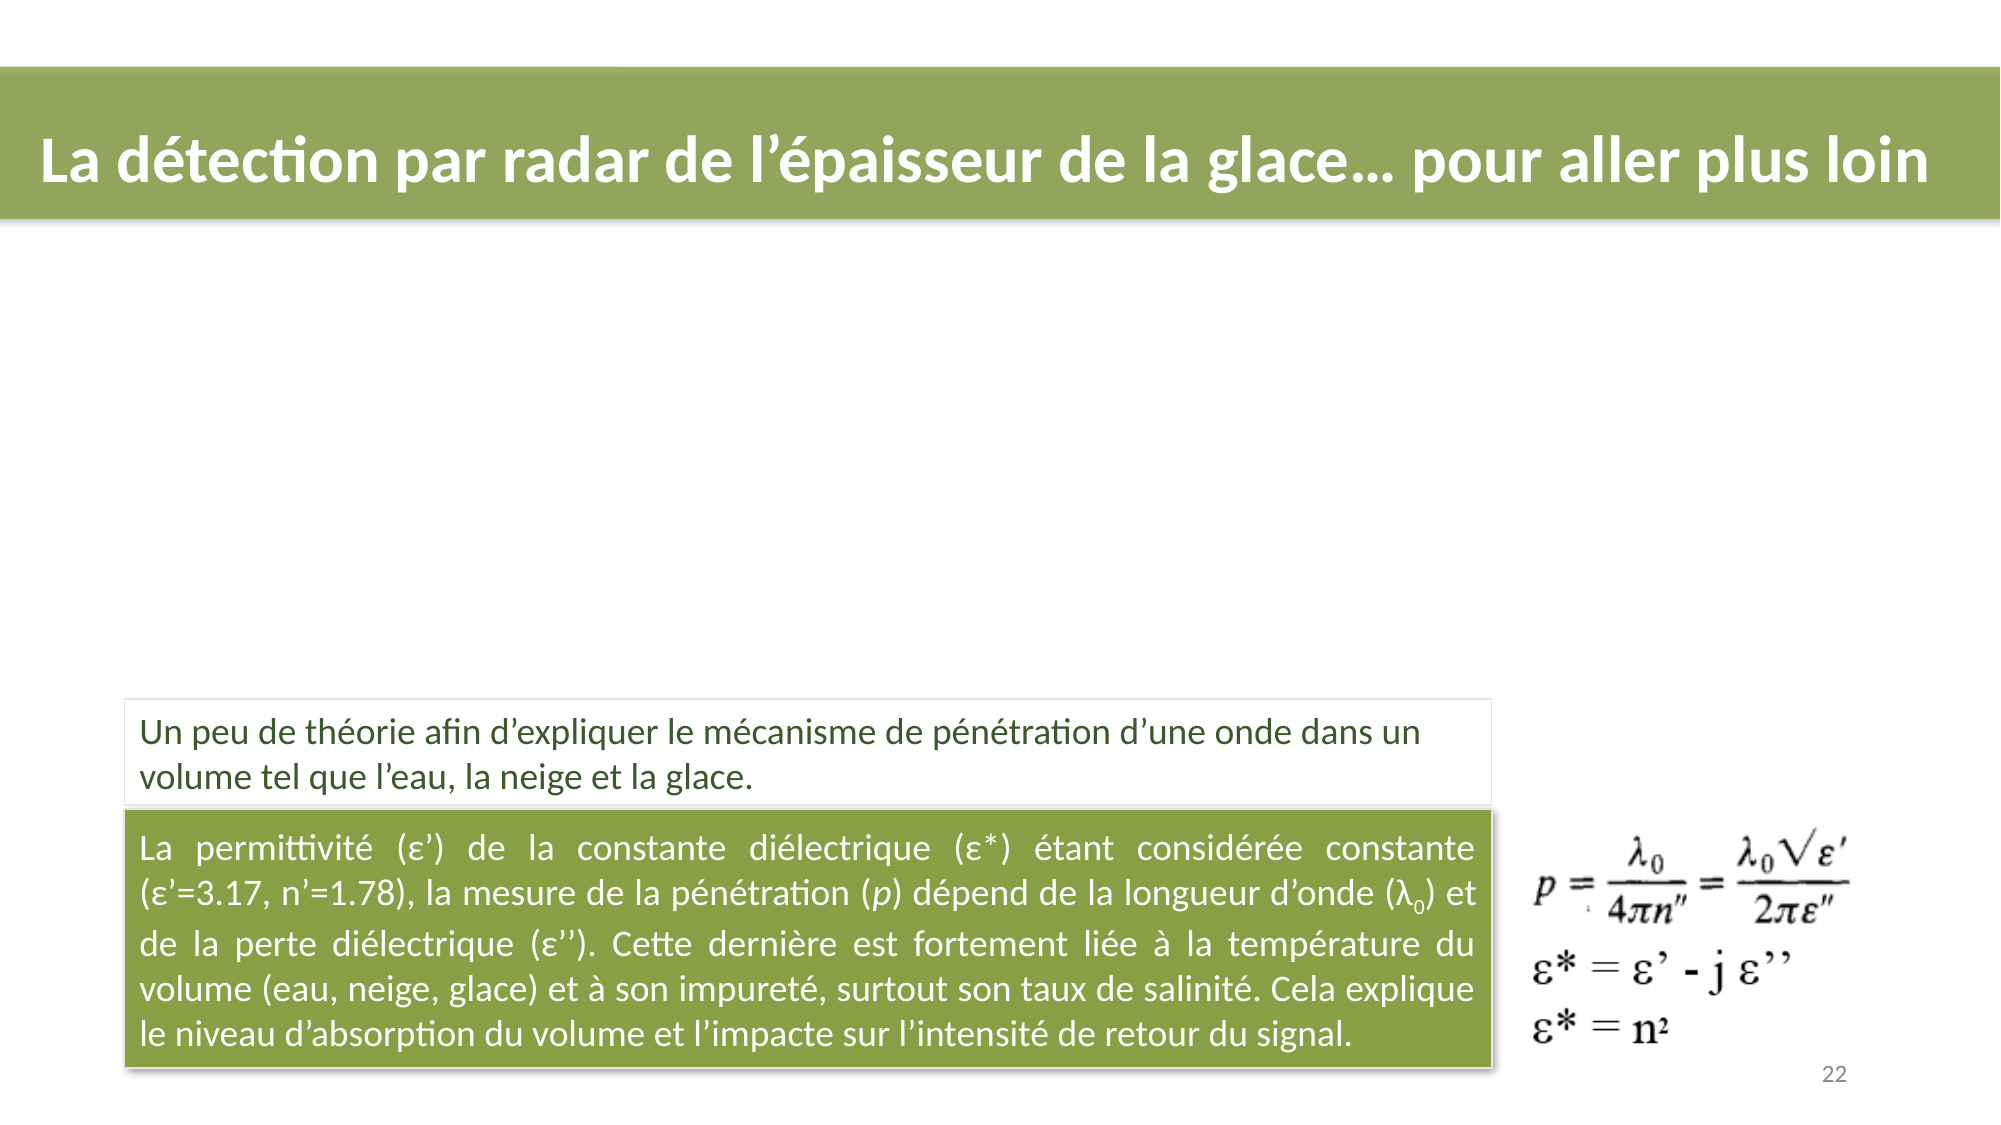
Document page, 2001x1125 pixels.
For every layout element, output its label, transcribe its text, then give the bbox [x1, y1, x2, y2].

text_box La permittivité (ε’) de la constante diélectrique (ε*) étant considérée constante (ε’=3.17, n’=1.78), la mesure de la pénétration (p) dépend de la longueur d’onde (λ0) et de la perte diélectrique (ε’’). Cette dernière est fortement liée à la température du volume (eau, neige, glace) et à son impureté, surtout son taux de salinité. Cela explique le niveau d’absorption du volume et l’impacte sur l’intensité de retour du signal. [124, 808, 1492, 1068]
text_box La détection par radar de l’épaisseur de la glace… pour aller plus loin [25, 101, 2000, 190]
text_box [0, 66, 2000, 219]
picture [1503, 812, 1893, 1053]
text_box Un peu de théorie afin d’expliquer le mécanisme de pénétration d’une onde dans un volume tel que l’eau, la neige et la glace. [124, 699, 1492, 806]
slide_number 22 [1412, 1042, 1863, 1103]
